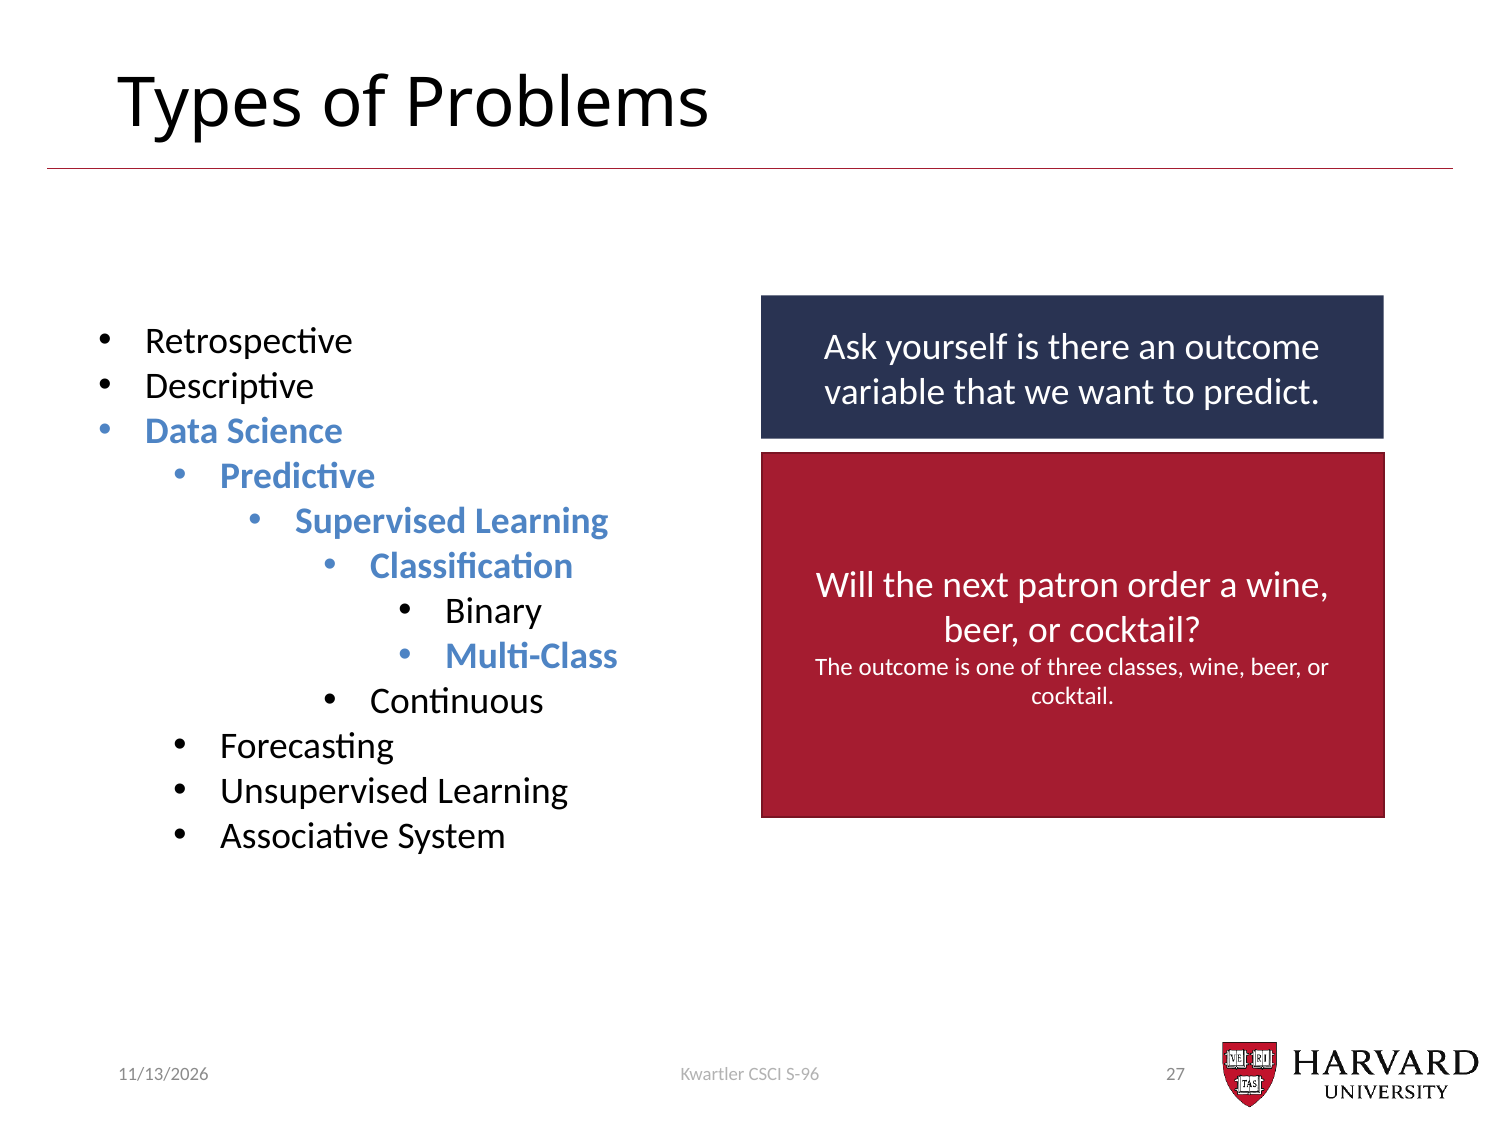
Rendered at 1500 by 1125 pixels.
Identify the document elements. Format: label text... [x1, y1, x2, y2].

title Types of Problems [103, 59, 1397, 157]
footer Kwartler CSCI S-96 [496, 1042, 1004, 1103]
text_box Ask yourself is there an outcome variable that we want to predict. [760, 294, 1385, 440]
text_box Retrospective Descriptive Data Science Predictive Supervised Learning Classification Binary Multi-Class Continuous Forecasting Unsupervised Learning Associative System [83, 308, 634, 909]
picture [1200, 1024, 1500, 1125]
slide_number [103, 1042, 441, 1103]
text_box Will the next patron order a wine, beer, or cocktail? The outcome is one of three classes, wine, beer, or cocktail. [761, 452, 1385, 818]
slide_number 27 [1059, 1042, 1200, 1103]
